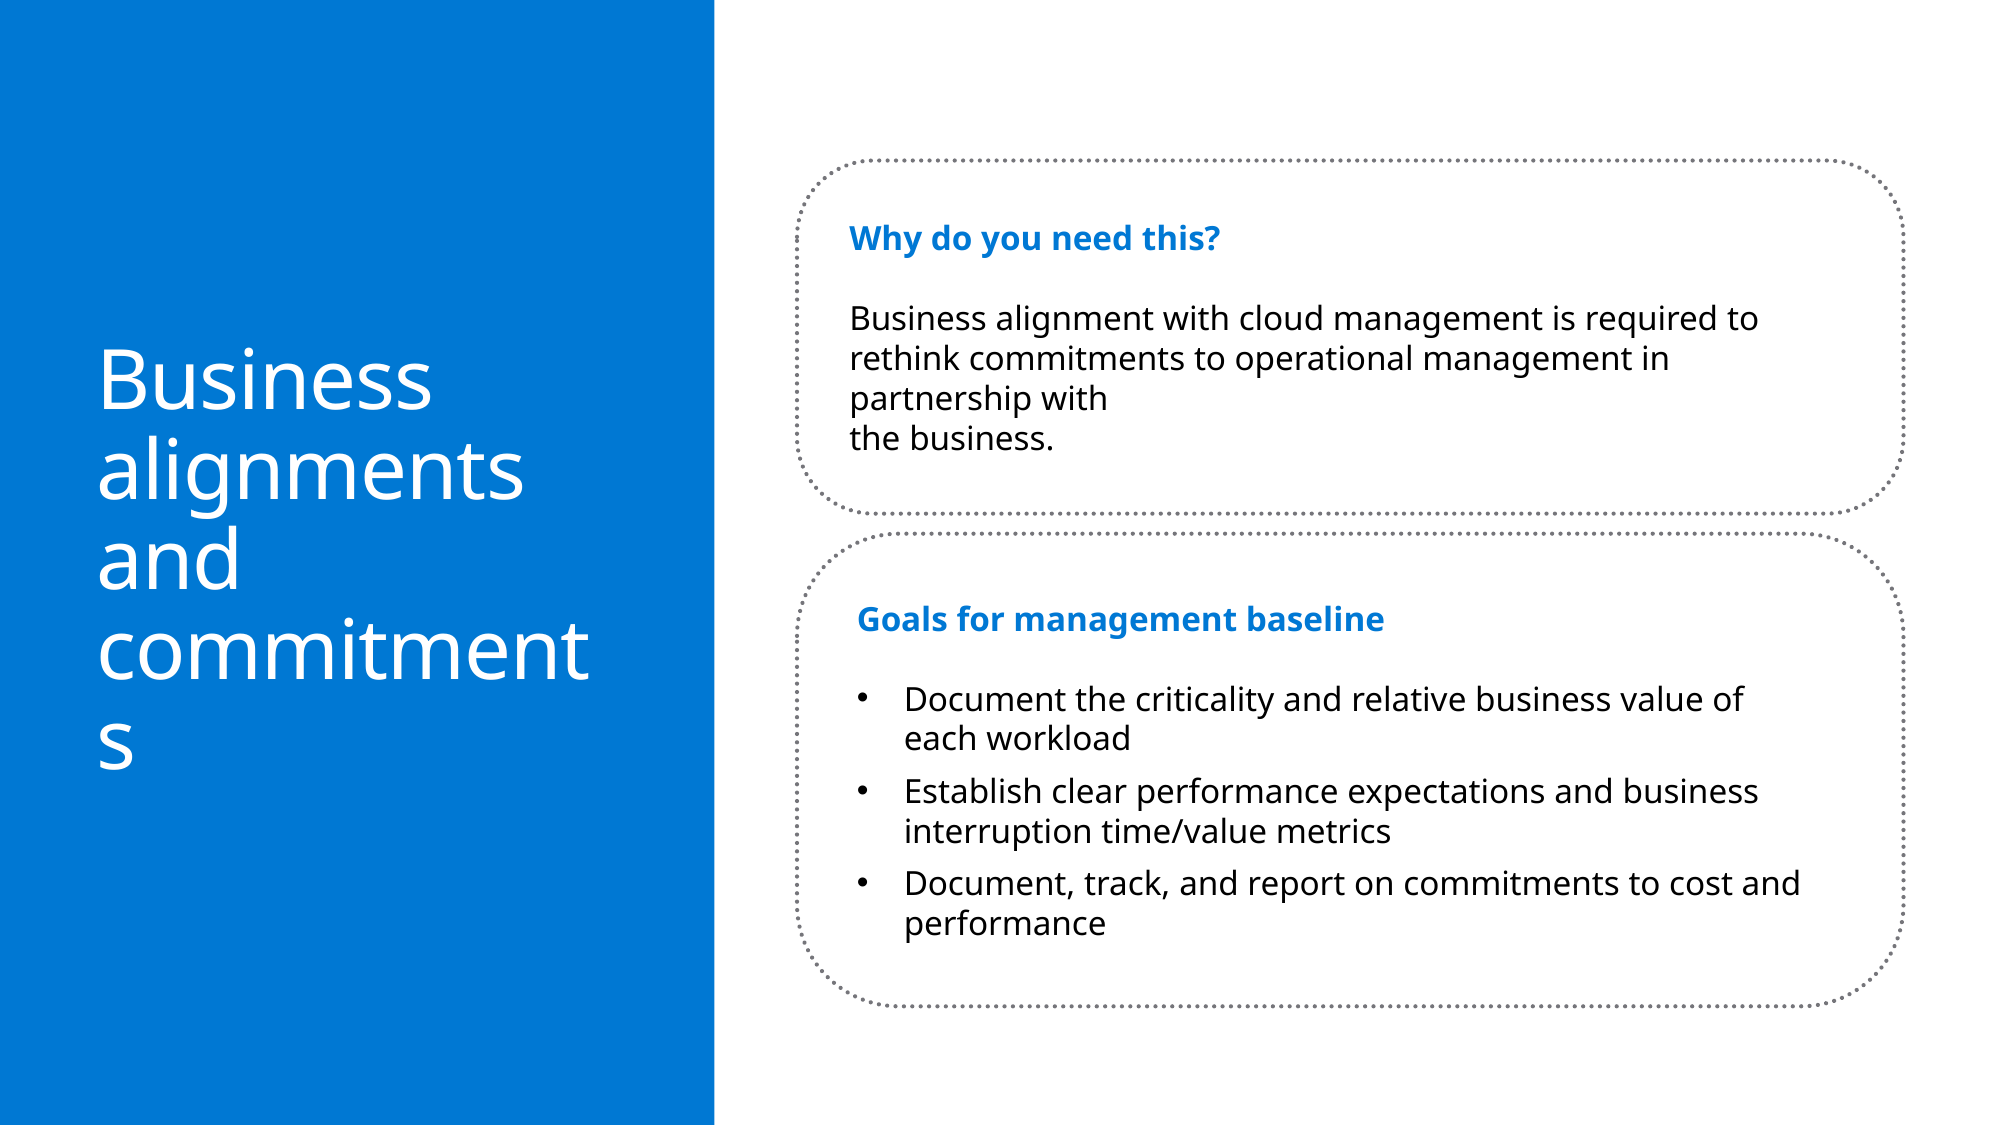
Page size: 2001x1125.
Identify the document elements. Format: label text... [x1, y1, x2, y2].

text_box Goals for management baseline Document the criticality and relative business value of each workload Establish clear performance expectations and business interruption time/value metrics Document, track, and report on commitments to cost and performance [796, 532, 1905, 1008]
text_box Why do you need this? Business alignment with cloud management is required to rethink commitments to operational management in partnership with the business. [796, 159, 1905, 515]
title Business alignments and commitments [96, 96, 649, 1029]
